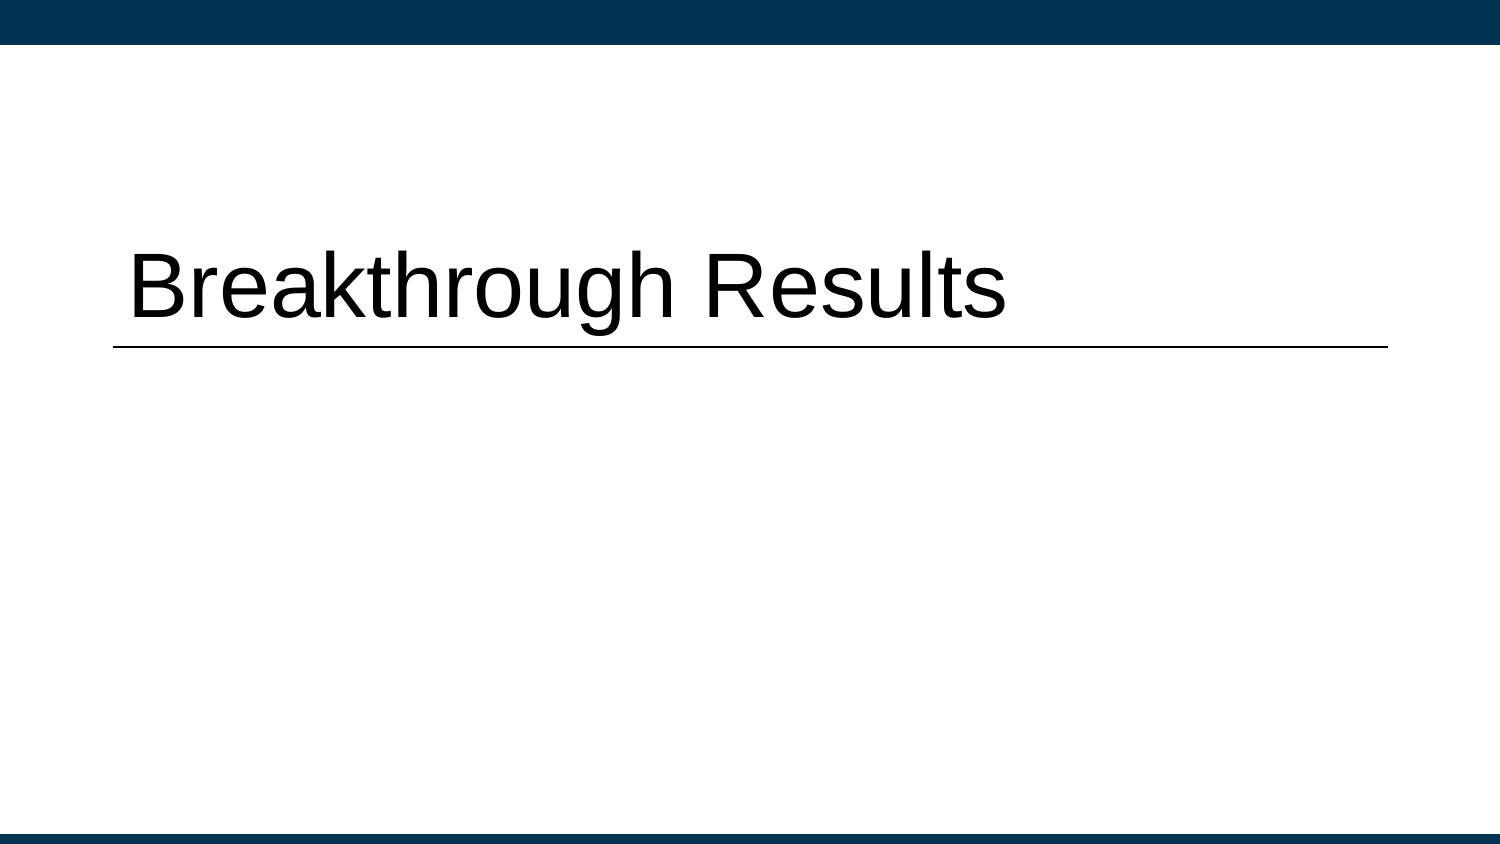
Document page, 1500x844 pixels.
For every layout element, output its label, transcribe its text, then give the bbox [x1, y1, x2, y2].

title Breakthrough Results [112, 225, 1388, 336]
